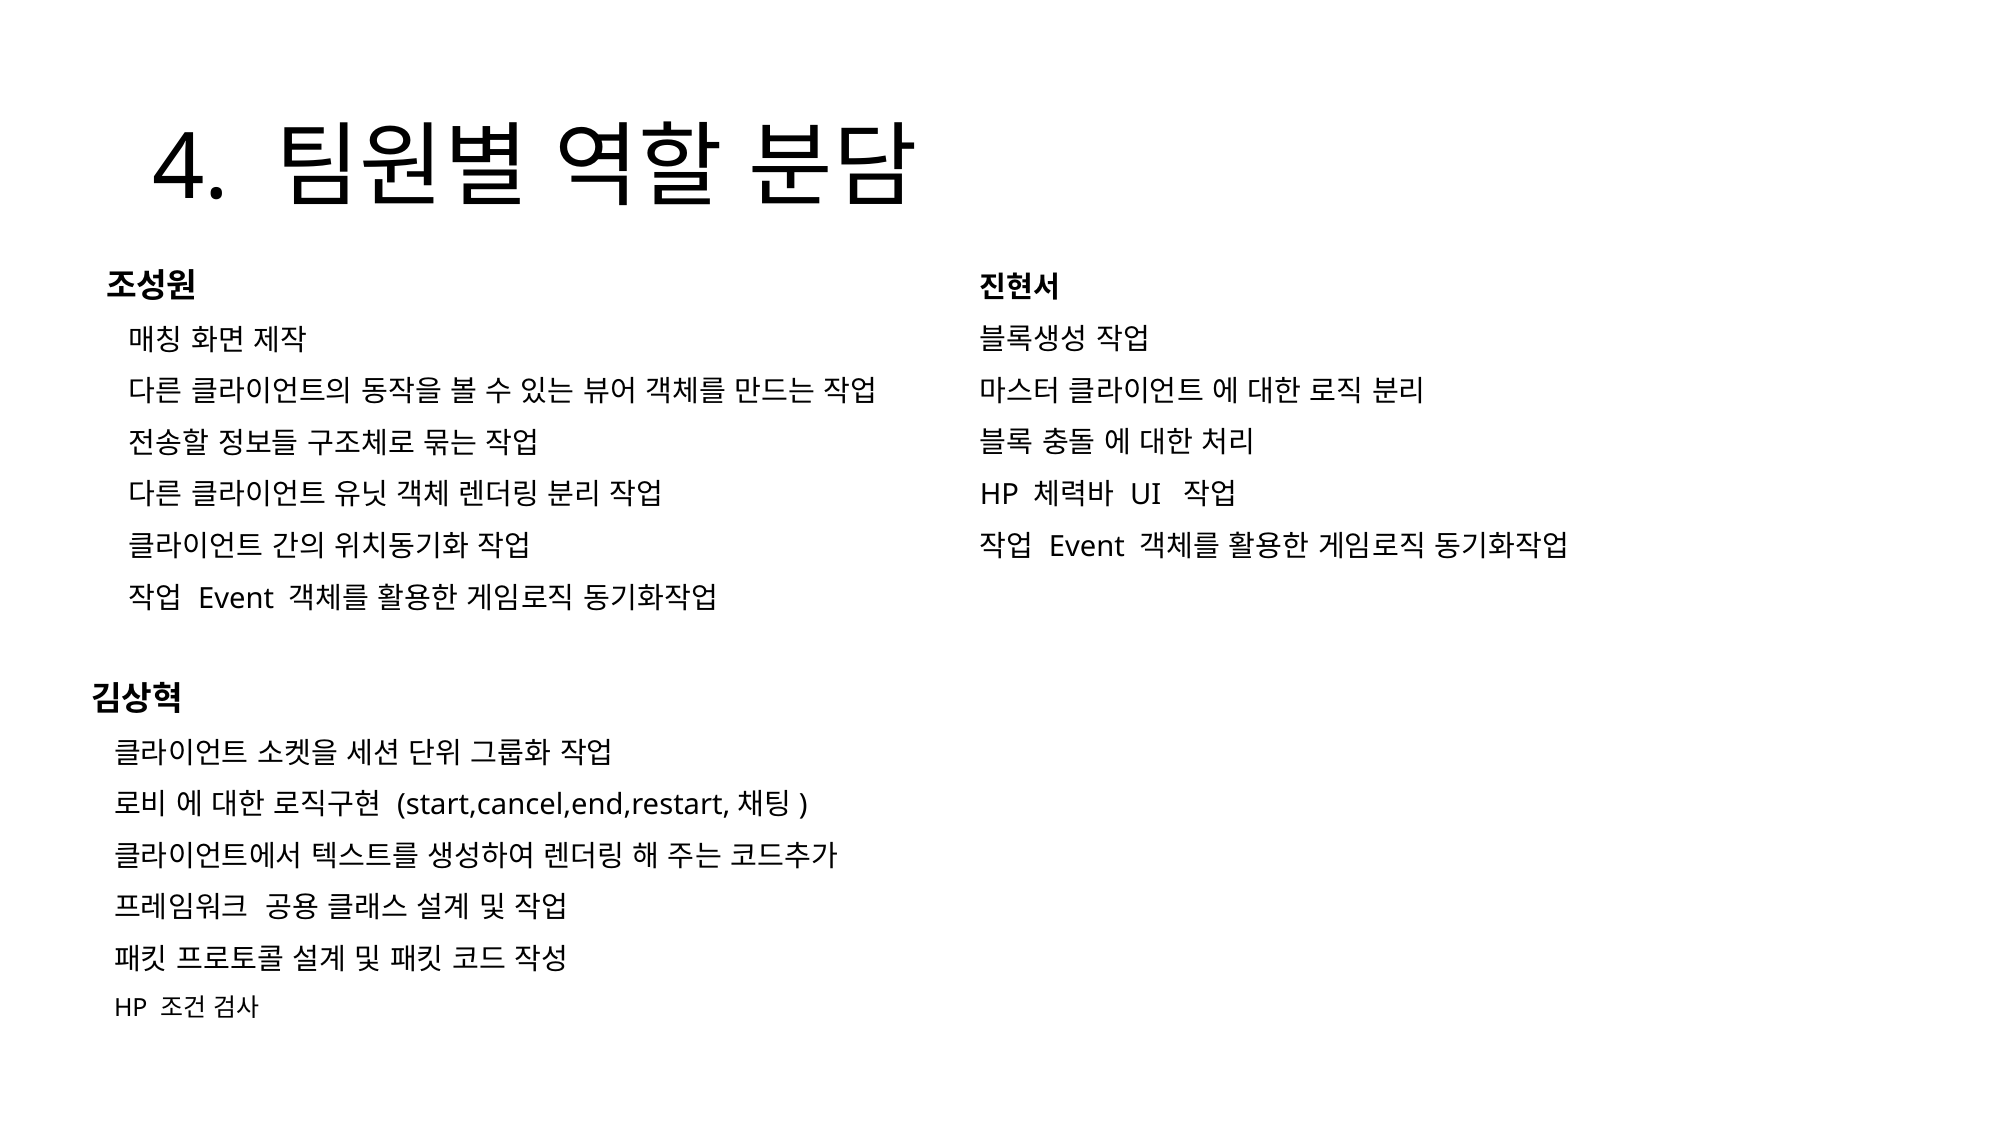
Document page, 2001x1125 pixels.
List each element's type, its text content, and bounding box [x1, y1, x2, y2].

text_box 김상혁 클라이언트 소켓을 세션 단위 그룹화 작업 로비 에 대한 로직구현 (start,cancel,end,restart,채팅) 클라이언트에서 텍스트를 생성하여 렌더링 해 주는 코드추가 프레임워크 공용 클래스 설계 및 작업 패킷 프로토콜 설계 및 패킷 코드 작성 HP 조건 검사 [76, 669, 1077, 1091]
title 4. 팀원별 역할 분담 [137, 59, 1863, 278]
text_box 진현서 블록생성 작업 마스터 클라이언트 에 대한 로직 분리 블록 충돌 에 대한 처리 HP 체력바 UI 작업 작업 Event 객체를 활용한 게임로직 동기화작업 [965, 261, 1966, 570]
text_box 조성원 매칭 화면 제작 다른 클라이언트의 동작을 볼 수 있는 뷰어 객체를 만드는 작업 전송할 정보들 구조체로 묶는 작업 다른 클라이언트 유닛 객체 렌더링 분리 작업 클라이언트 간의 위치동기화 작업 작업 Event 객체를 활용한 게임로직 동기화작업 [91, 257, 940, 669]
